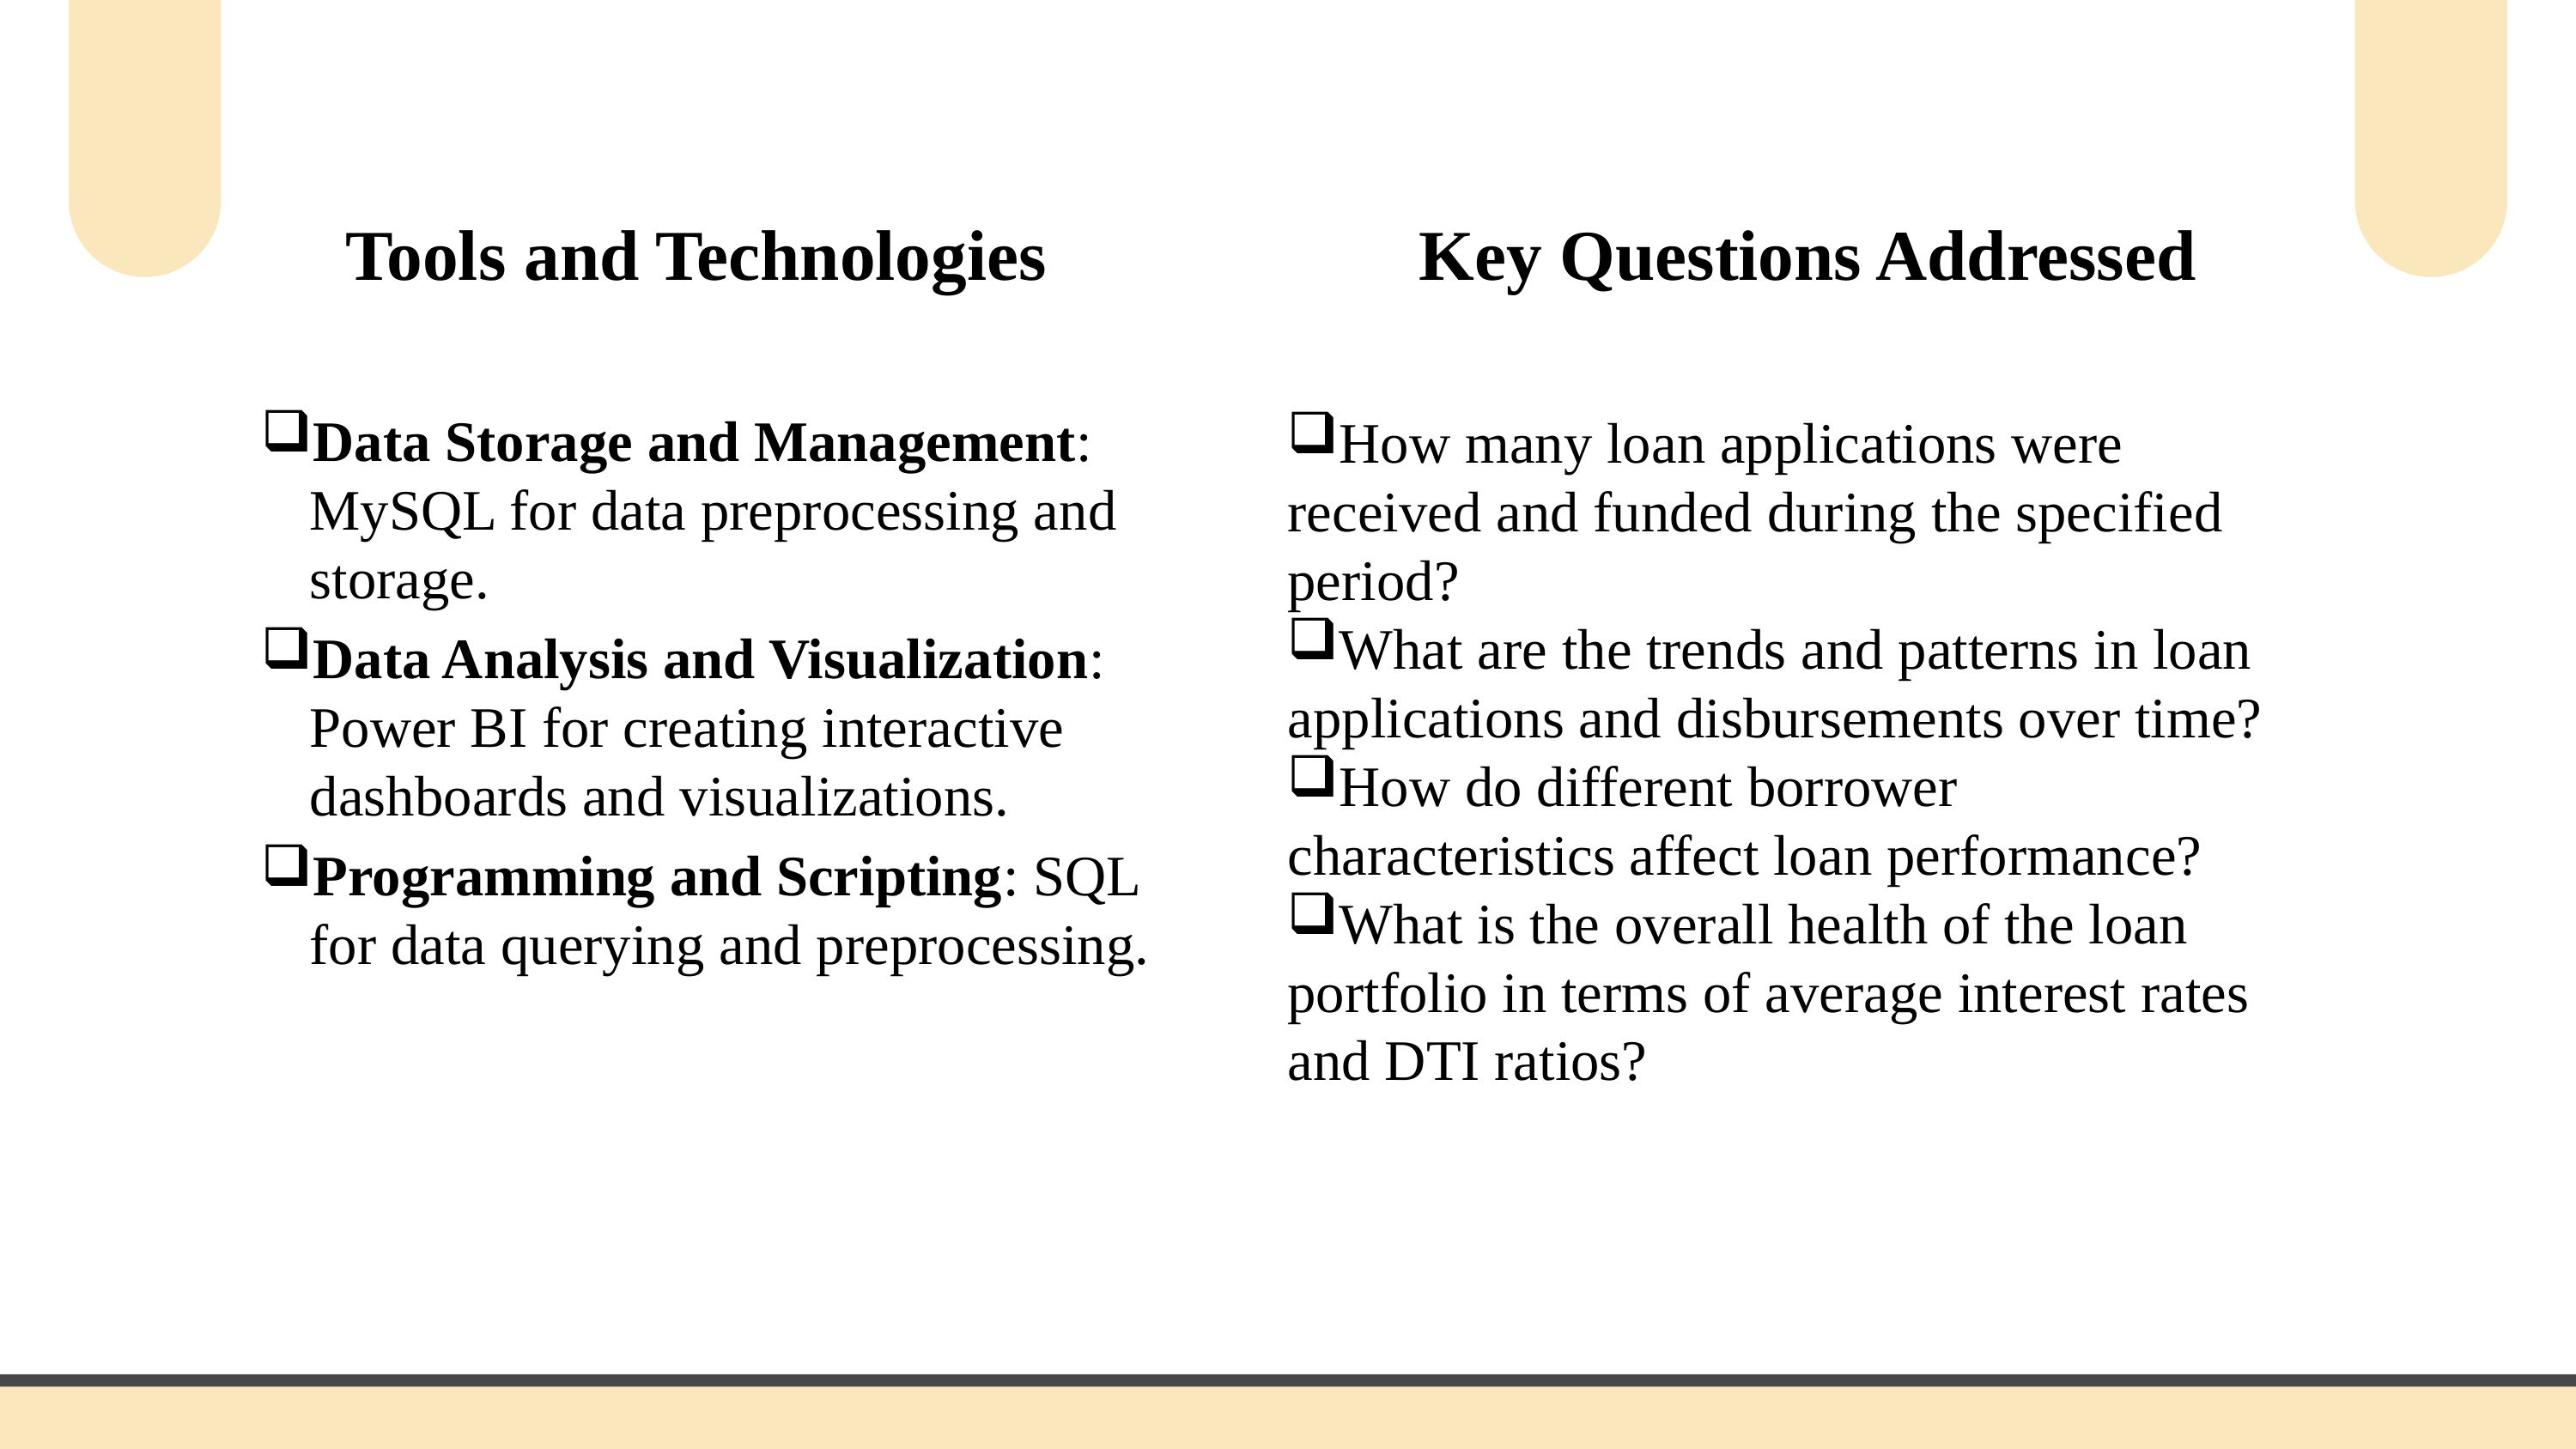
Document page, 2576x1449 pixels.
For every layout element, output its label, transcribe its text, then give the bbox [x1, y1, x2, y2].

text_box How many loan applications were received and funded during the specified period? What are the trends and patterns in loan applications and disbursements over time? How do different borrower characteristics affect loan performance? What is the overall health of the loan portfolio in terms of average interest rates and DTI ratios? [1274, 399, 2306, 1176]
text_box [0, 1379, 2576, 1449]
list Data Storage and Management: MySQL for data preprocessing and storage. Data Analysis and Visualization: Power BI for creating interactive dashboards and visualizations. Programming and Scripting: SQL for data querying and preprocessing. [248, 397, 1172, 955]
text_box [68, 0, 222, 277]
list Tools and Technologies [332, 210, 1073, 301]
list Key Questions Addressed [1406, 210, 2222, 301]
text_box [2354, 0, 2508, 277]
